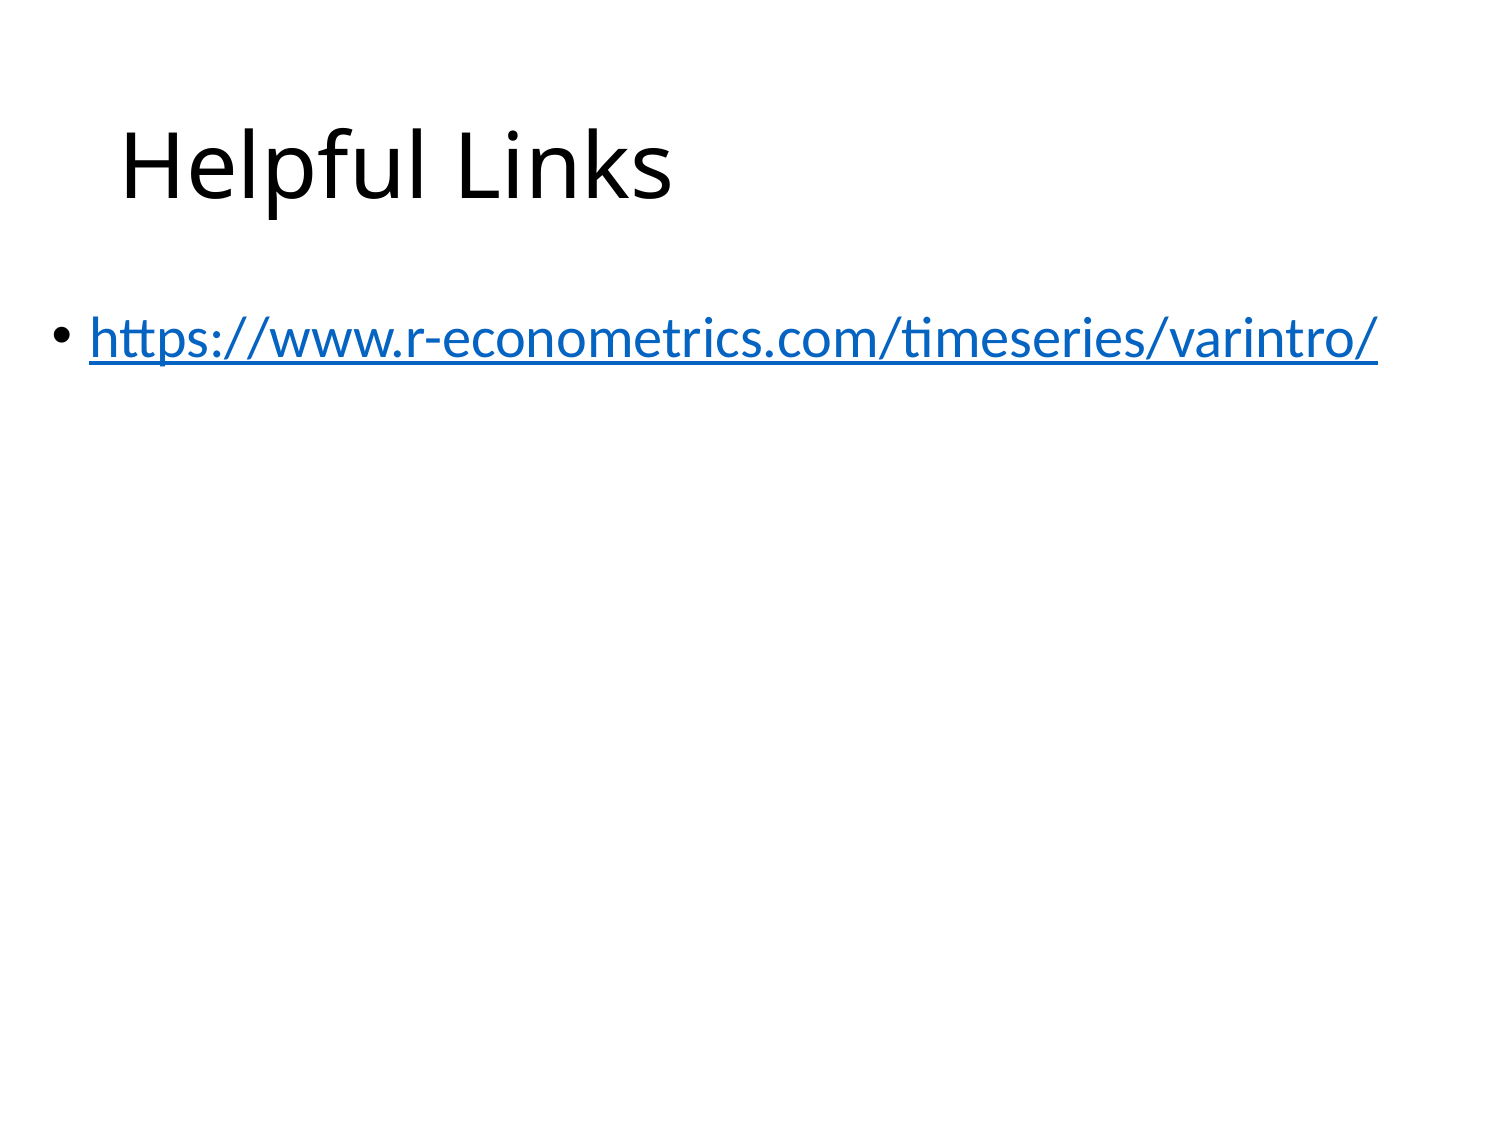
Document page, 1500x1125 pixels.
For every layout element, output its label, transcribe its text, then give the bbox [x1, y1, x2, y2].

list https://www.r-econometrics.com/timeseries/varintro/ [36, 299, 1473, 1014]
title Helpful Links [103, 59, 1397, 278]
